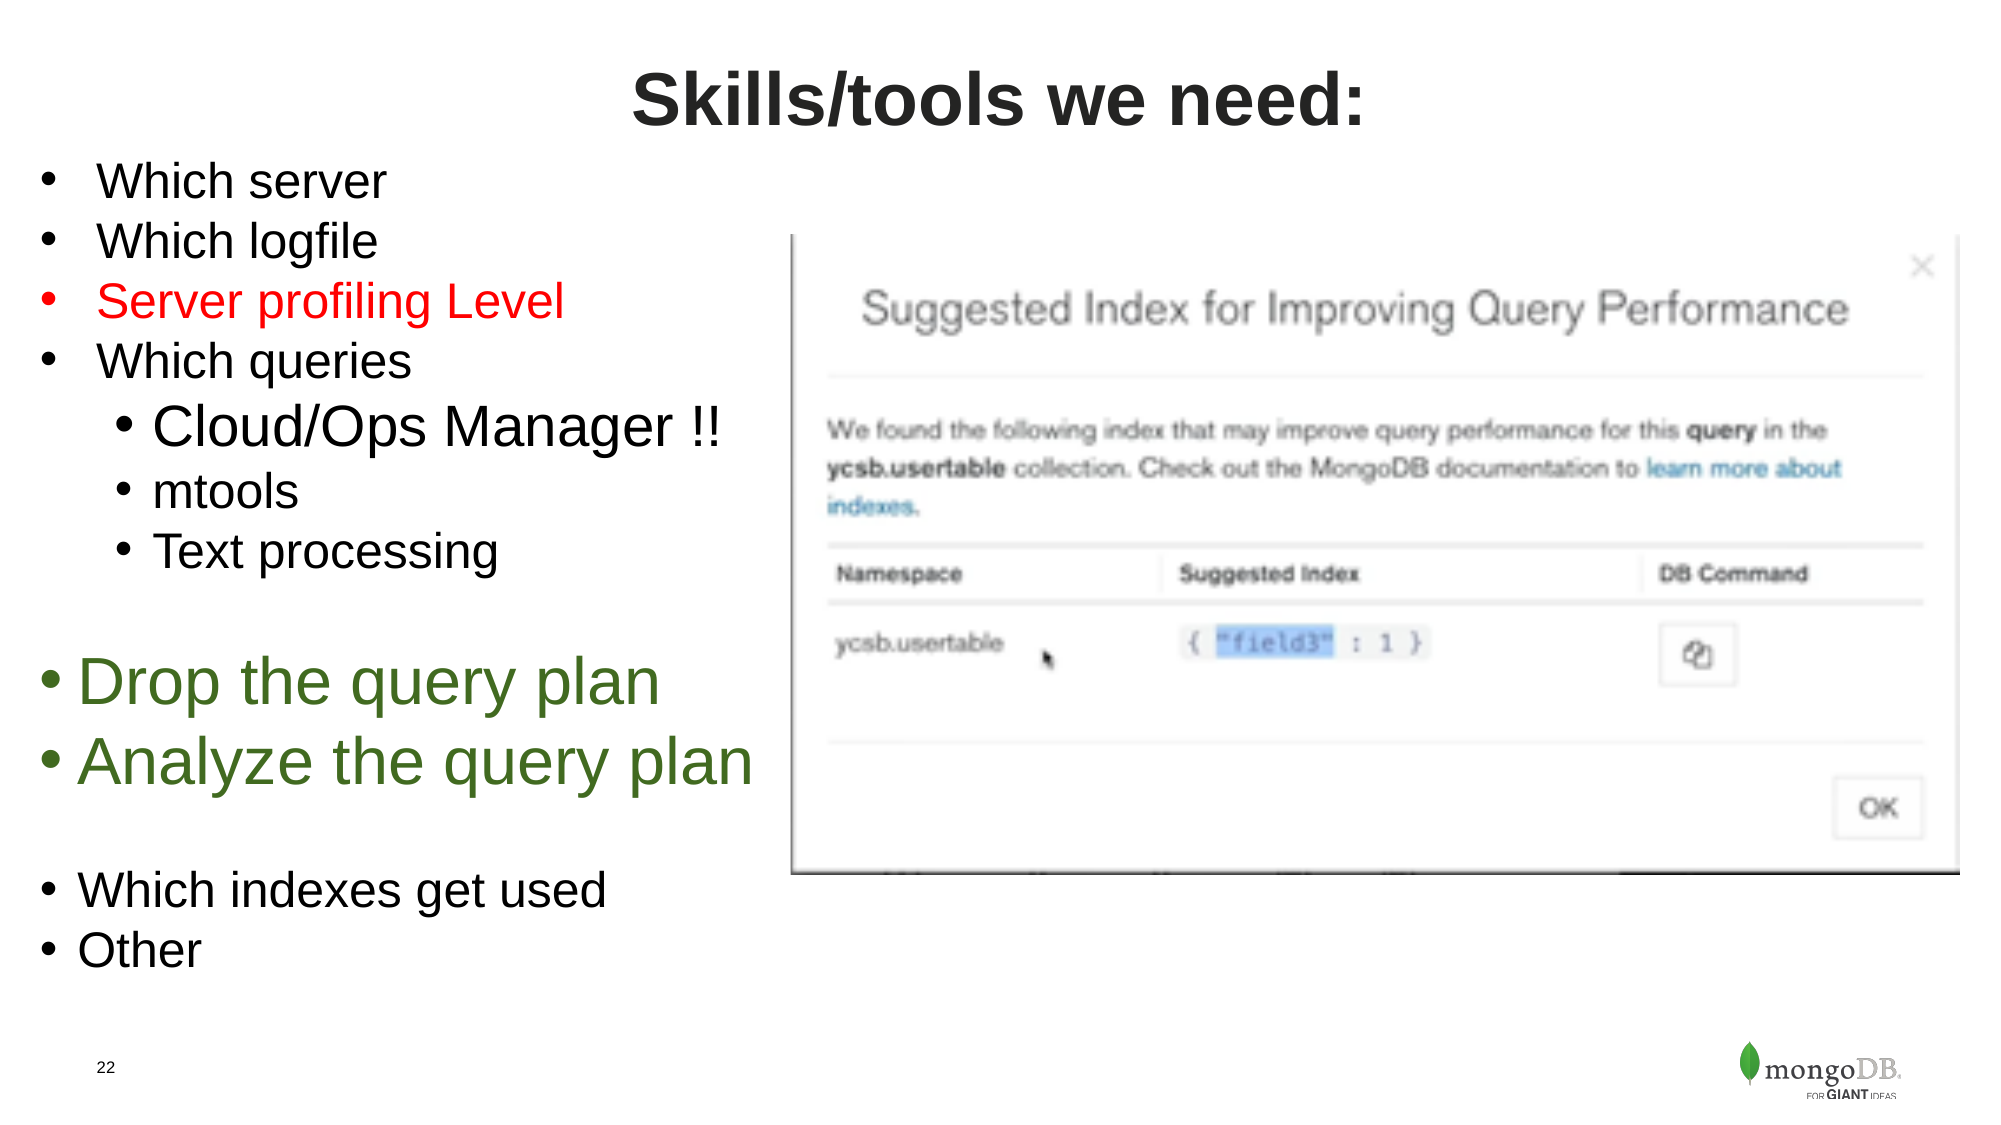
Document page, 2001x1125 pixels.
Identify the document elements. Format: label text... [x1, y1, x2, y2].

picture [1740, 1041, 1901, 1099]
picture [790, 234, 1962, 876]
title Skills/tools we need: [99, 1, 1900, 190]
text_box Which server Which logfile Server profiling Level Which queries Cloud/Ops Manager !! mtools Text processing Drop the query plan Analyze the query plan Which indexes get used Other [24, 140, 1100, 986]
